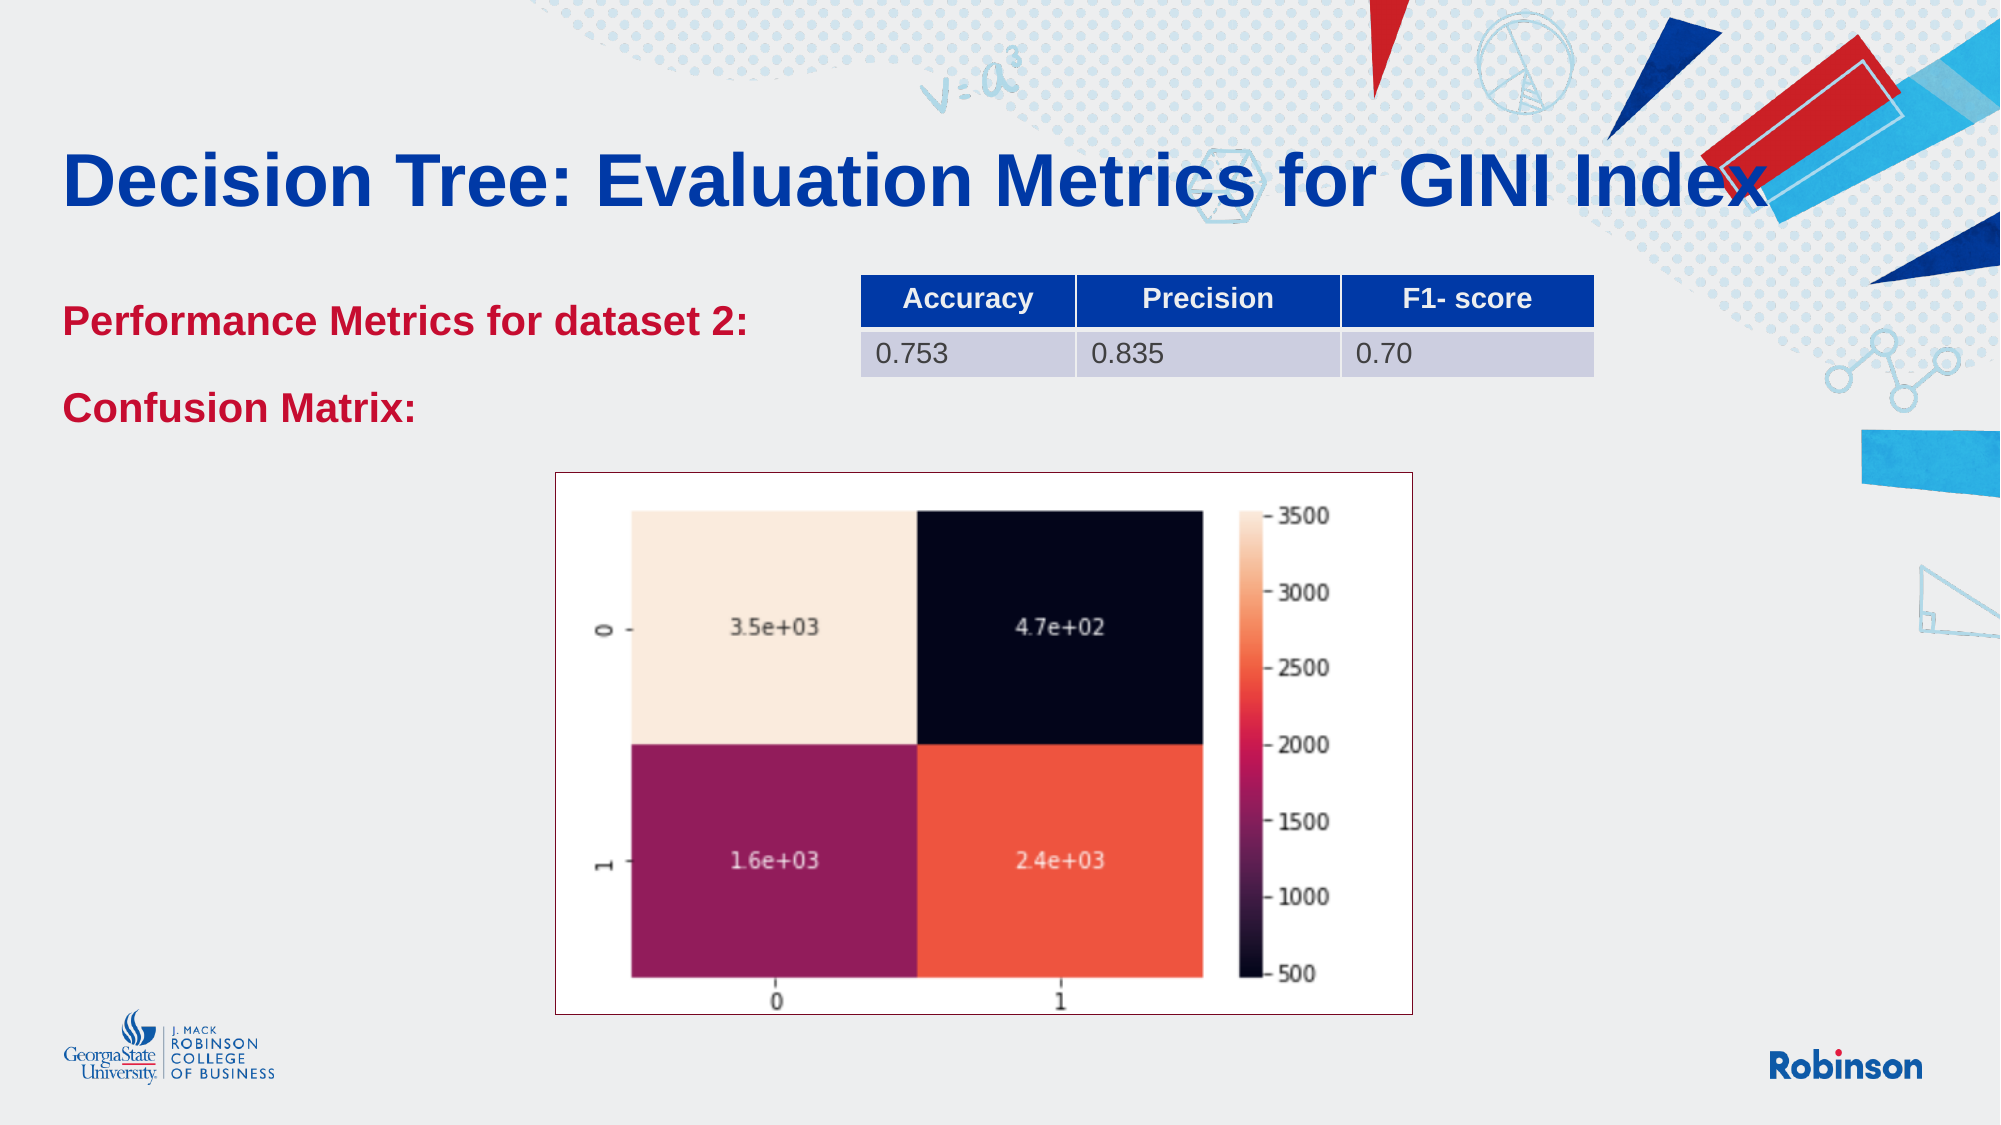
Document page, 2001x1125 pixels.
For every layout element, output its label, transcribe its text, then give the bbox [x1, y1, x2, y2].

table_header F1- score [1342, 275, 1594, 327]
title Decision Tree: Evaluation Metrics for GINI Index [62, 141, 1938, 223]
table_cell 0.835 [1077, 332, 1340, 377]
table_cell 0.753 [861, 332, 1075, 377]
table_cell 0.70 [1342, 332, 1594, 377]
picture [0, 0, 2000, 1125]
list Performance Metrics for dataset 2: Confusion Matrix: [62, 293, 1483, 978]
table_header Accuracy [861, 275, 1075, 327]
table_header Precision [1077, 275, 1340, 327]
